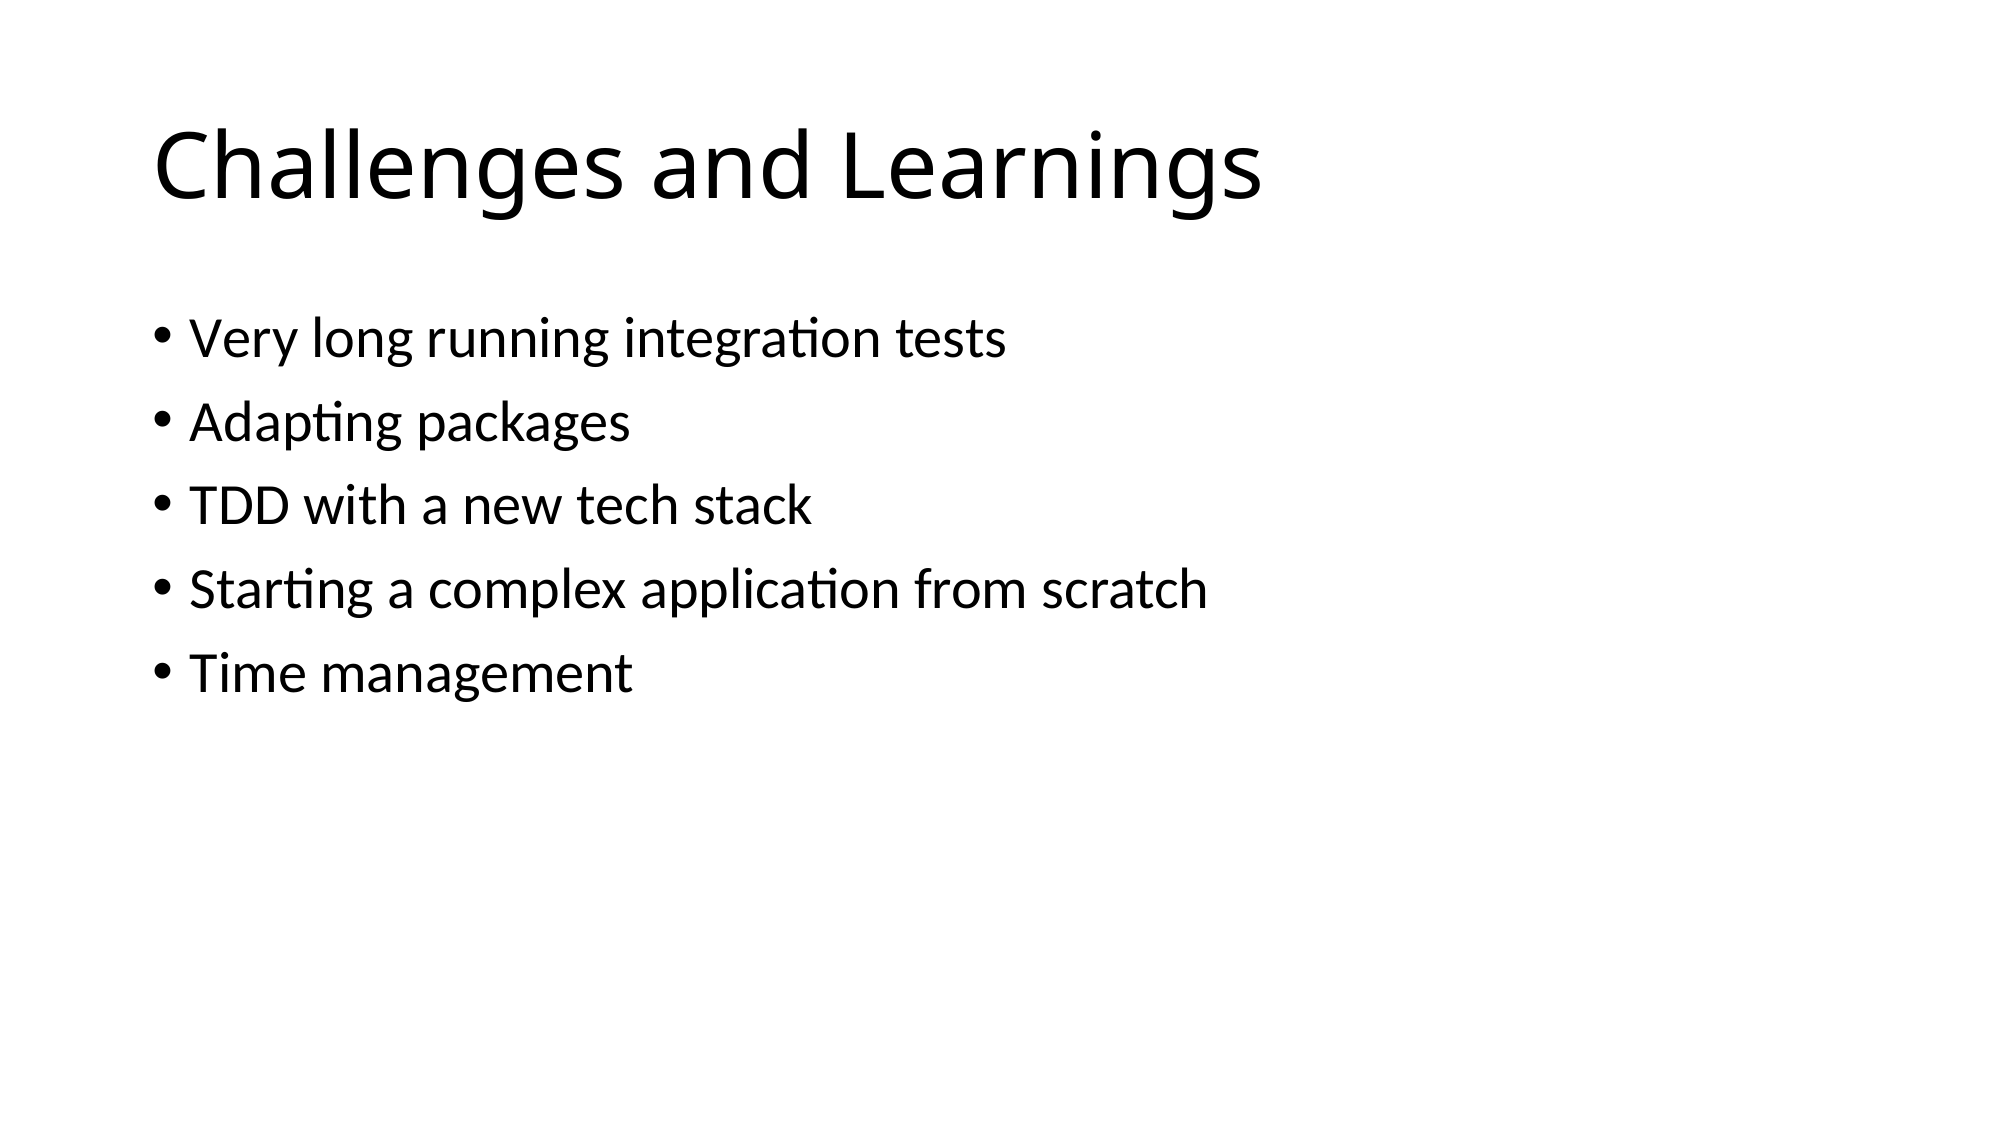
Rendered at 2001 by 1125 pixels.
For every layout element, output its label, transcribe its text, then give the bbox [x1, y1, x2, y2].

list Very long running integration tests Adapting packages TDD with a new tech stack Starting a complex application from scratch Time management [137, 299, 1863, 1014]
title Challenges and Learnings [137, 59, 1863, 278]
